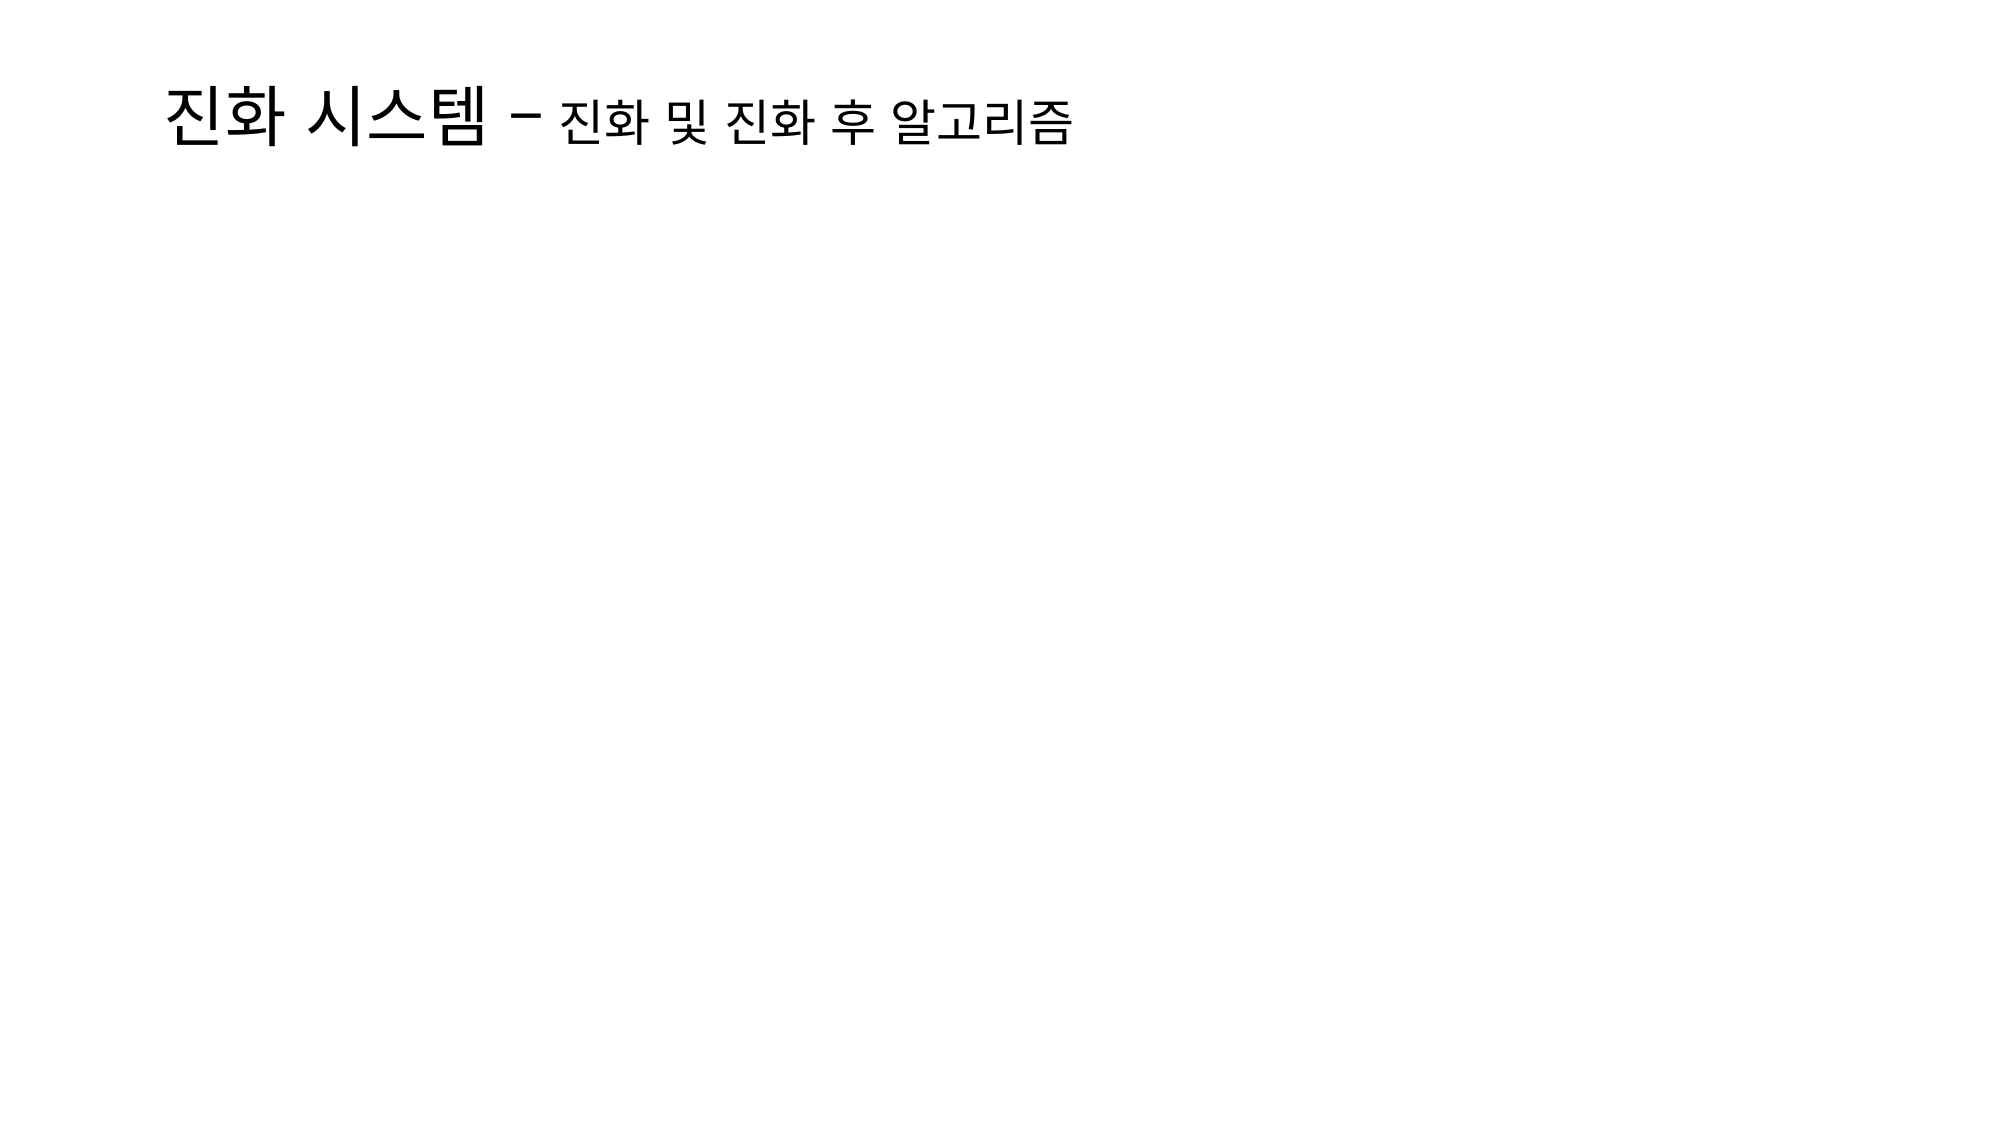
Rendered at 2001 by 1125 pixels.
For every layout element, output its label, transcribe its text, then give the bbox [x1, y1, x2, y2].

text_box 진화 시스템 – 진화 및 진화 후 알고리즘 [113, 63, 1886, 167]
